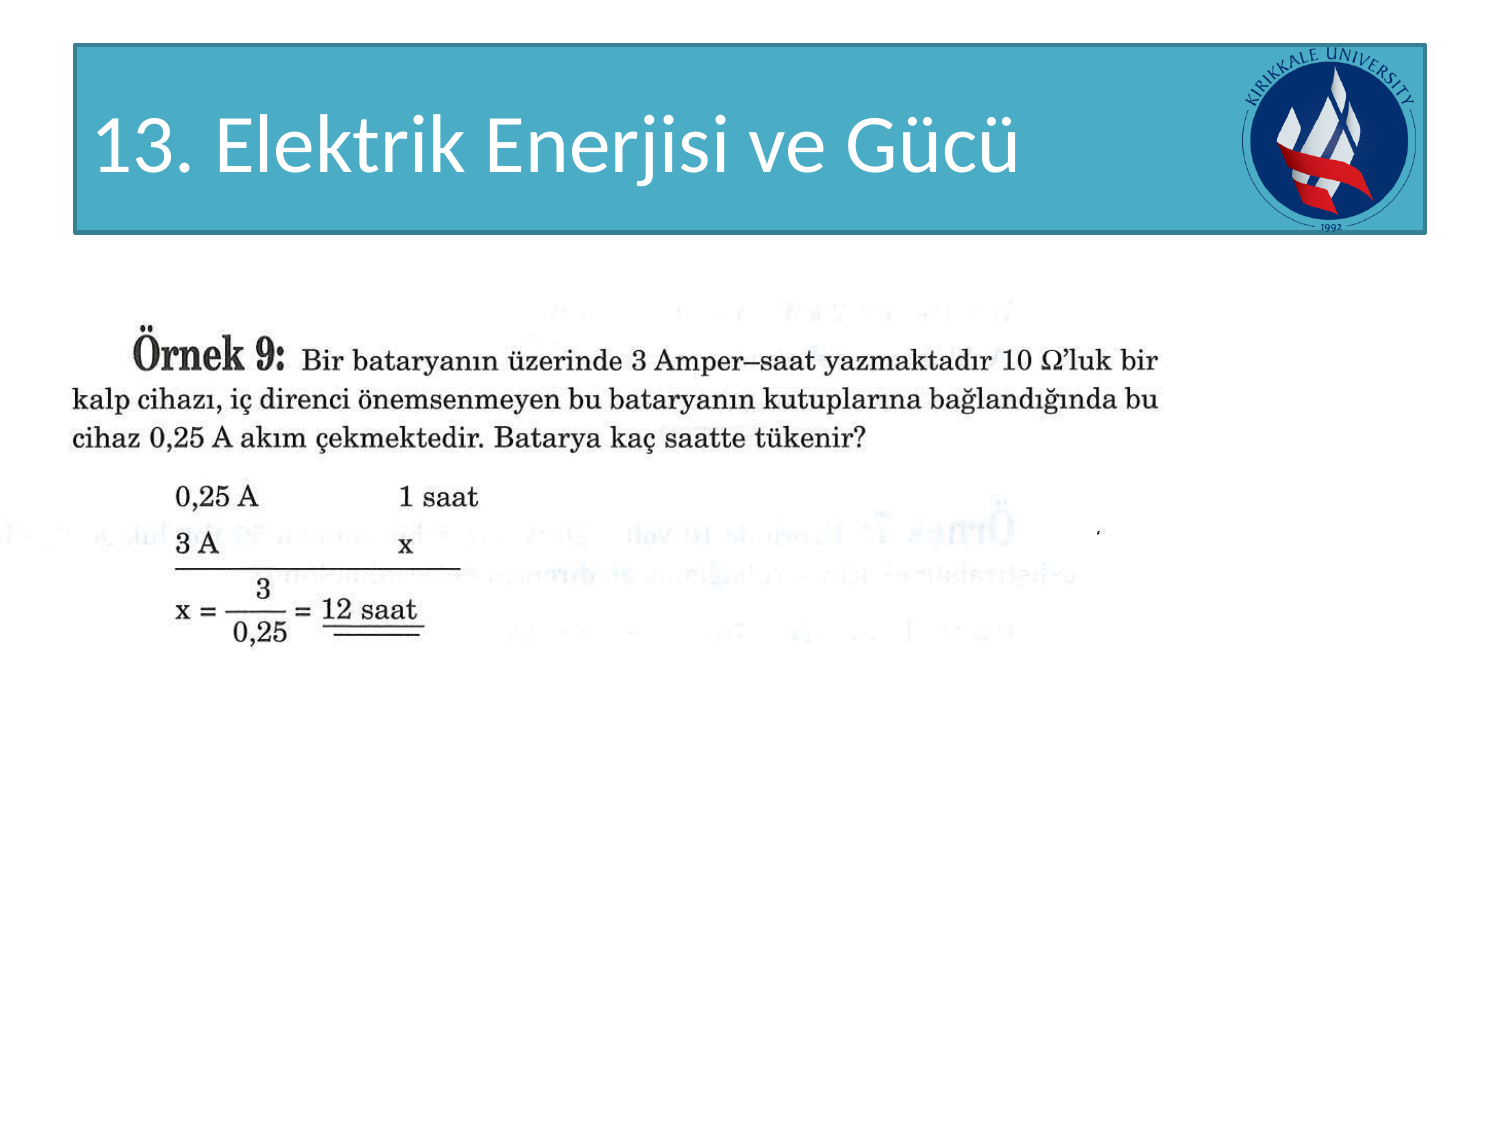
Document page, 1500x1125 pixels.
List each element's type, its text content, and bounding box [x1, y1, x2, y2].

picture [1241, 46, 1416, 232]
title 13. Elektrik Enerjisi ve Gücü [73, 43, 1427, 235]
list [0, 280, 1351, 675]
